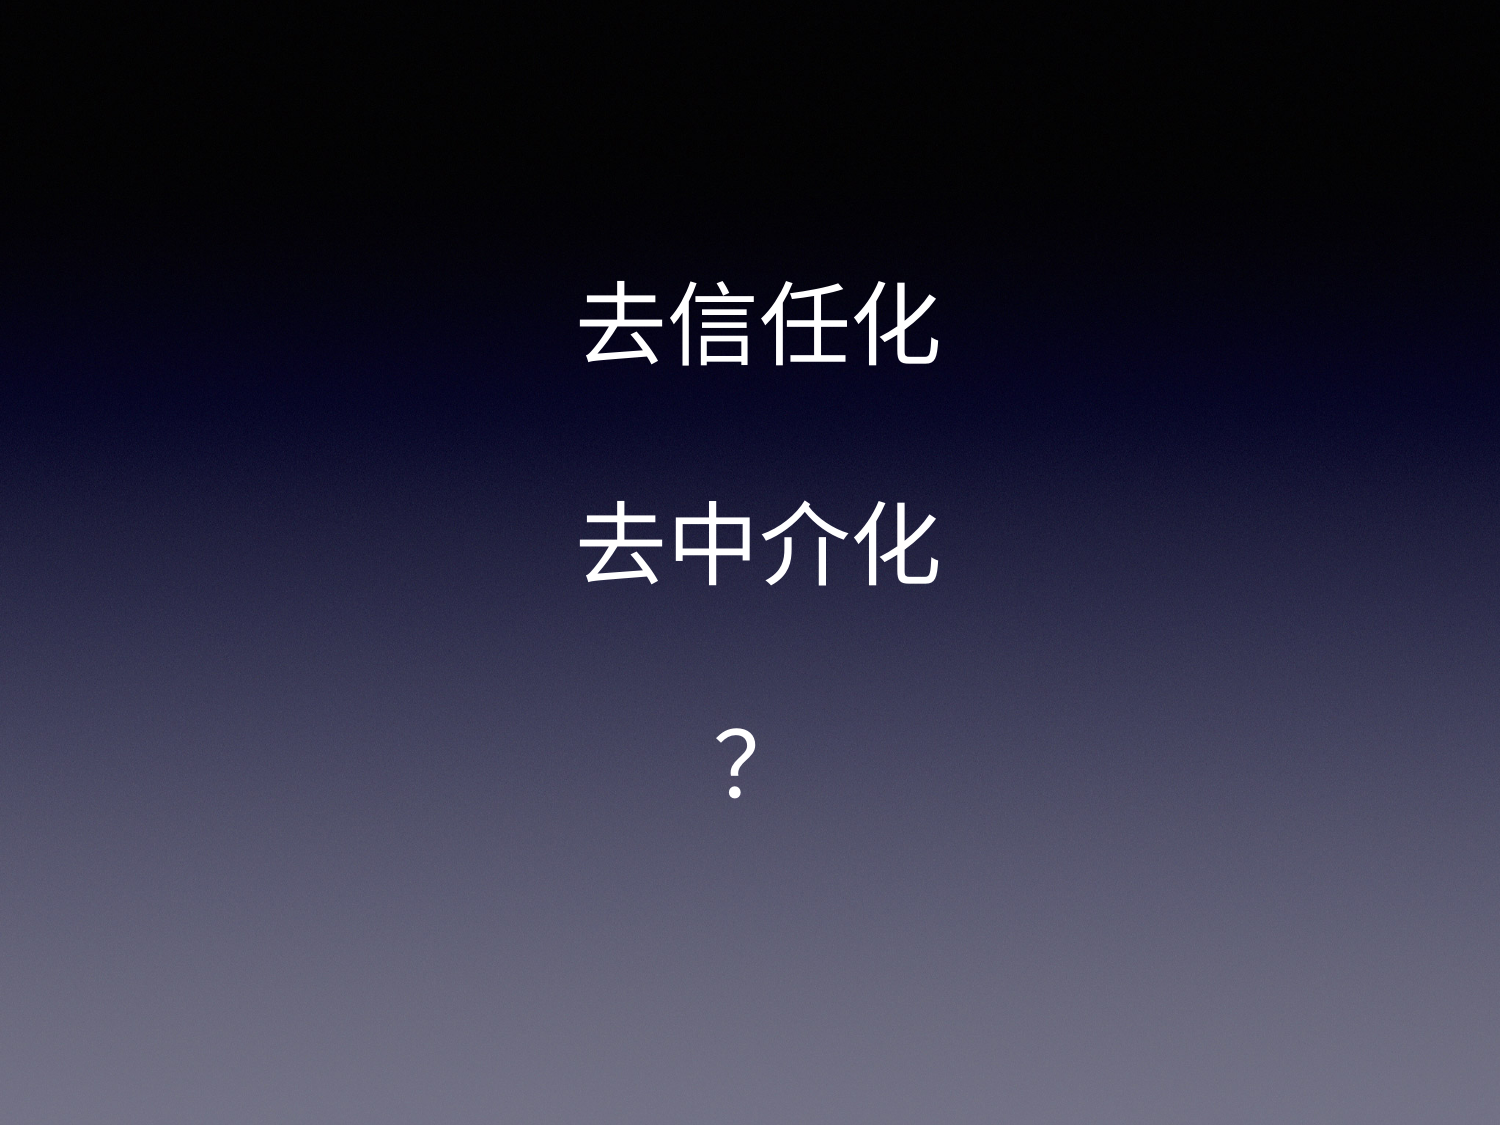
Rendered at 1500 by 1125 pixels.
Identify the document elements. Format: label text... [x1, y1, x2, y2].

text_box 去信任化 去中介化 ？ [233, 258, 1286, 826]
picture [0, 0, 1500, 1125]
